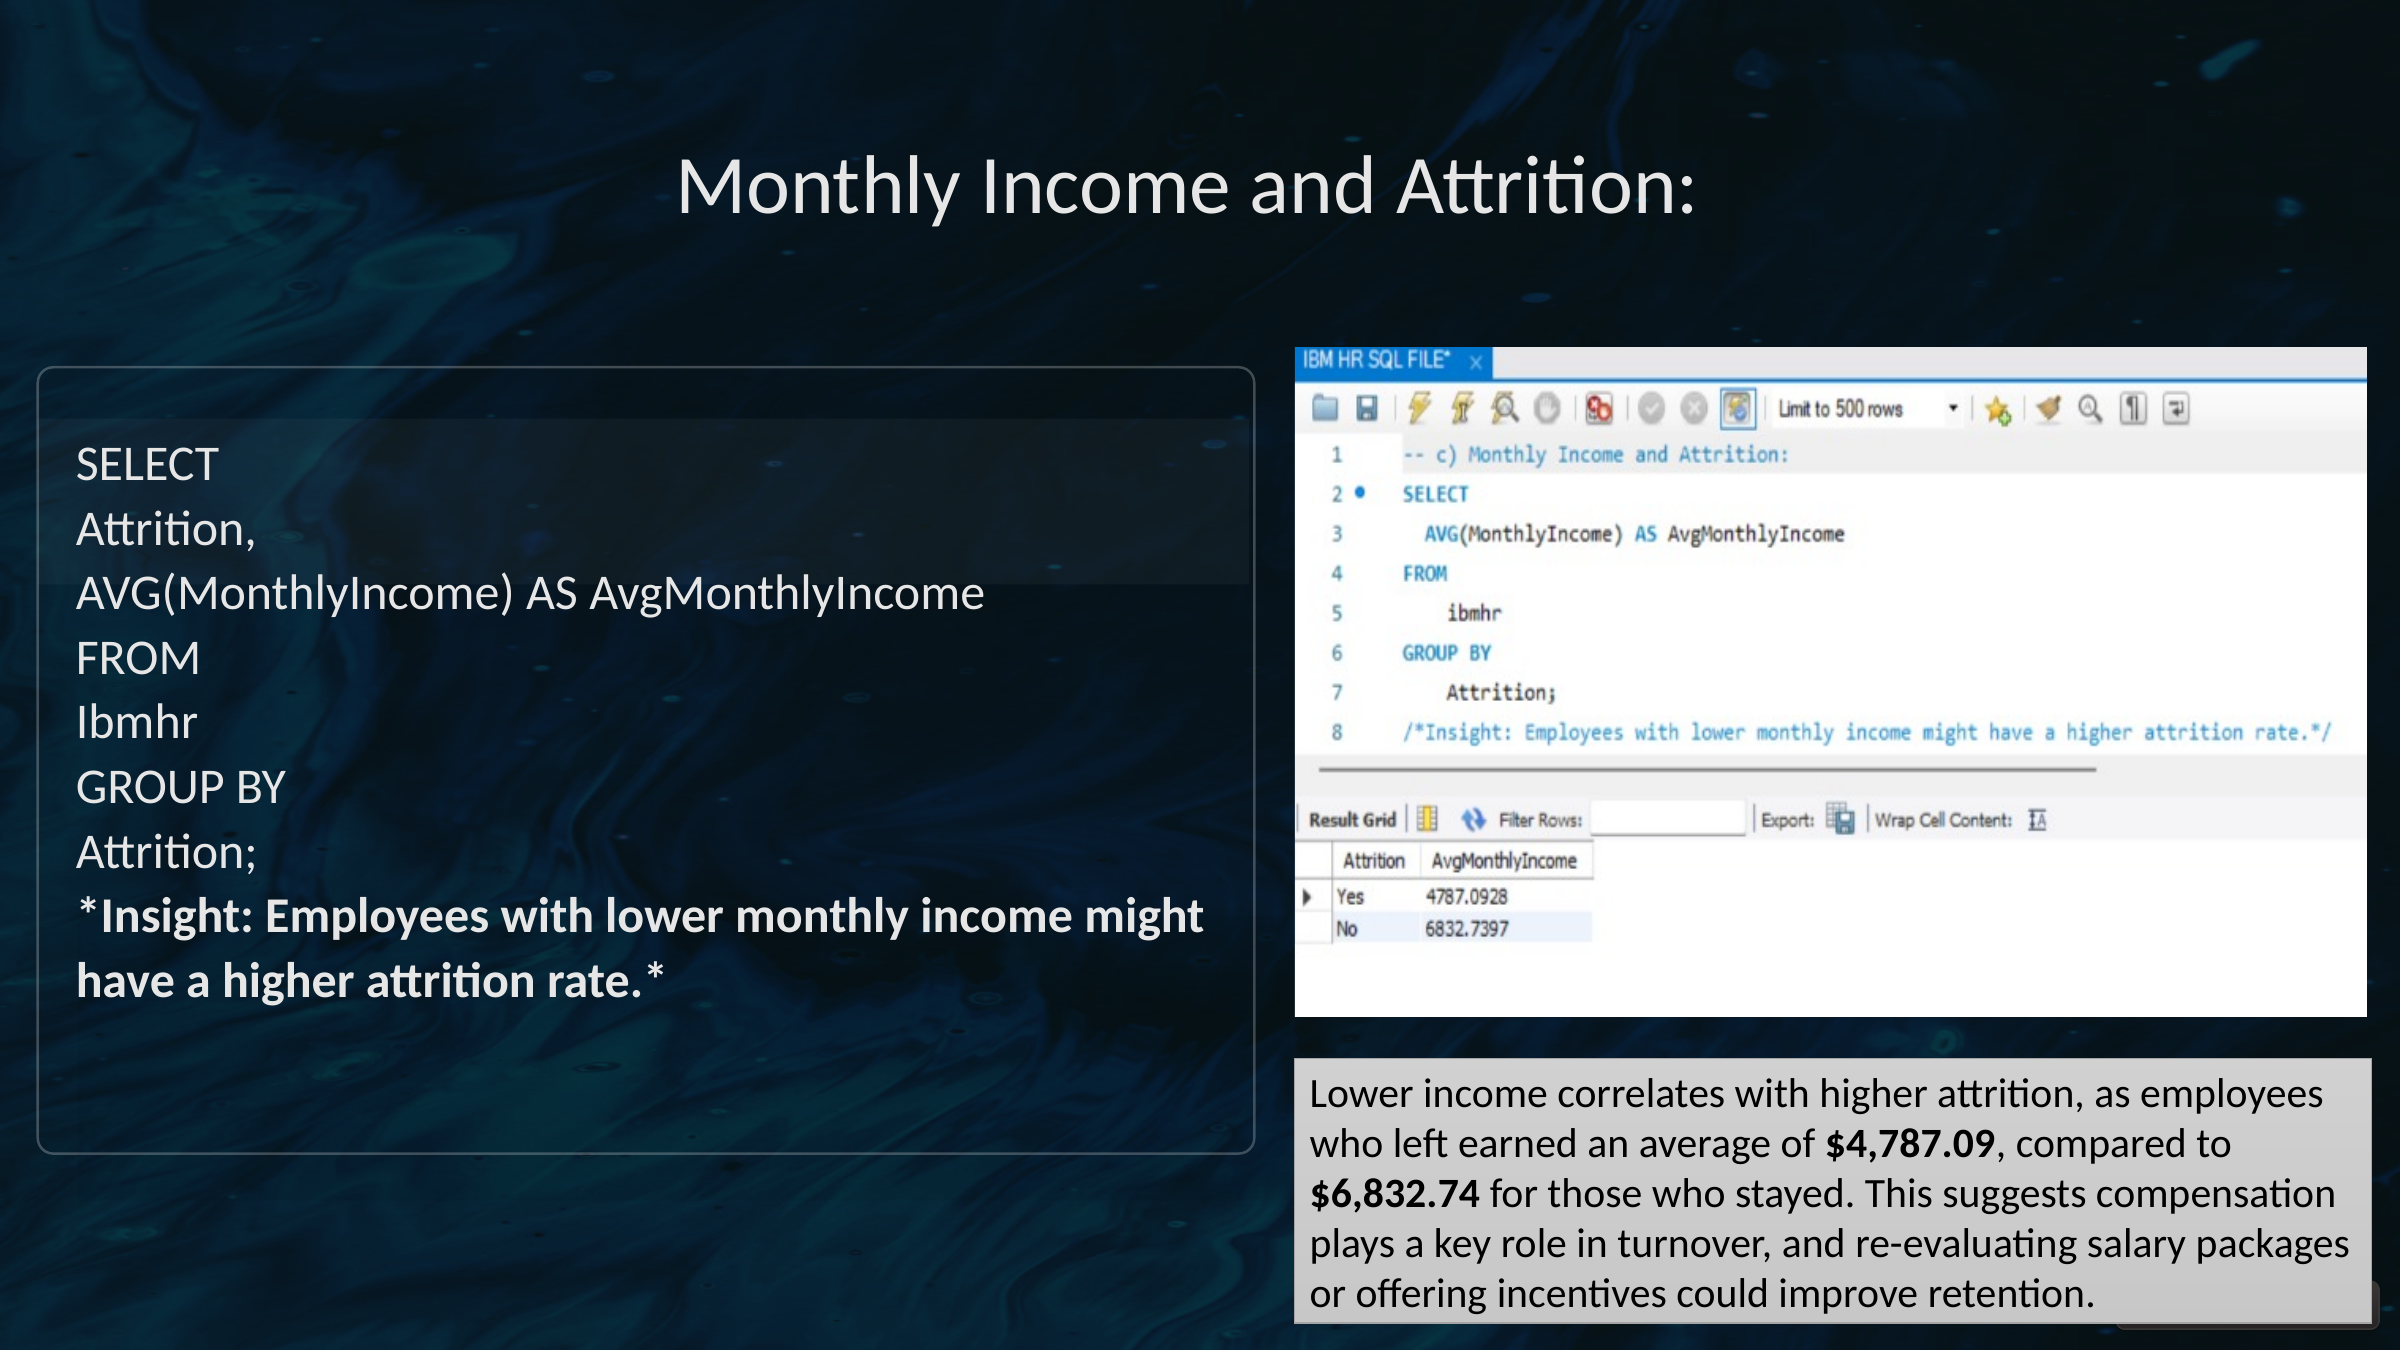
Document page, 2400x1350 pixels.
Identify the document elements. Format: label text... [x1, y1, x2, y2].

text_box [37, 367, 1290, 1201]
text_box Monthly Income and Attrition: [660, 123, 1831, 238]
picture [0, 0, 2400, 1350]
text_box Lower income correlates with higher attrition, as employees who left earned an average of $4,787.09, compared to $6,832.74 for those who stayed. This suggests compensation plays a key role in turnover, and re-evaluating salary packages or offering incentives could improve retention. [1294, 1058, 2372, 1324]
